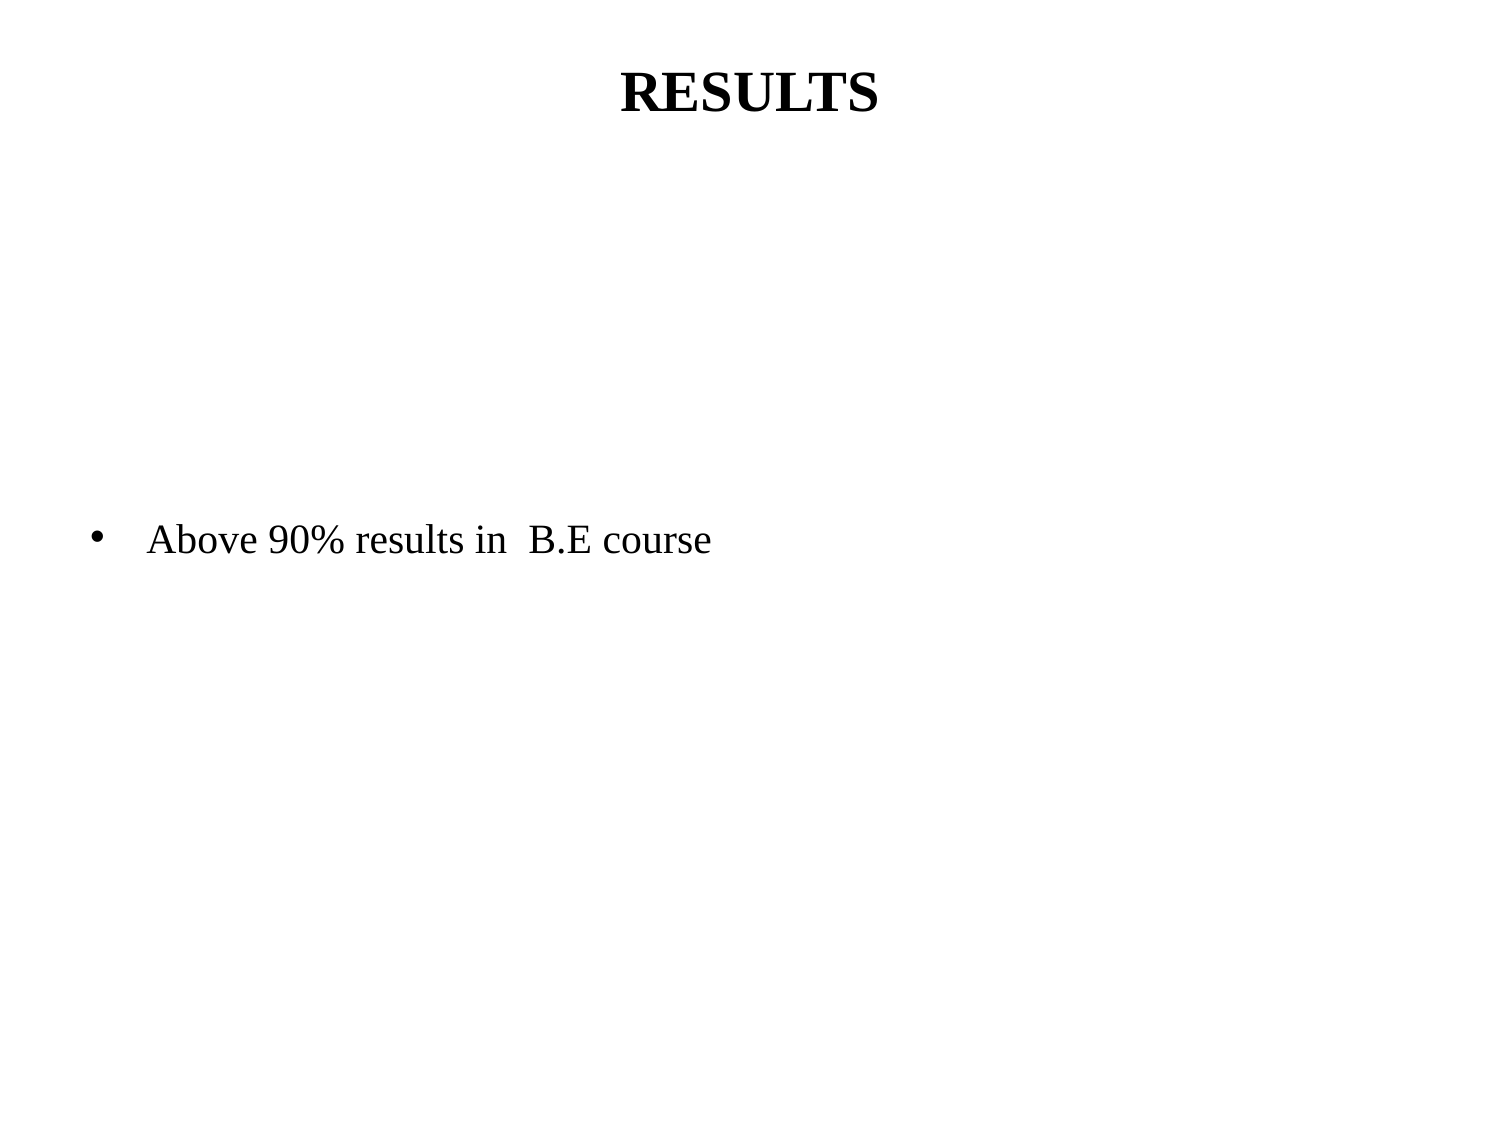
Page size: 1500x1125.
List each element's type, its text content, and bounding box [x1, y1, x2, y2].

title RESULTS [75, 0, 1425, 190]
list Above 90% results in B.E course [75, 262, 1388, 1050]
